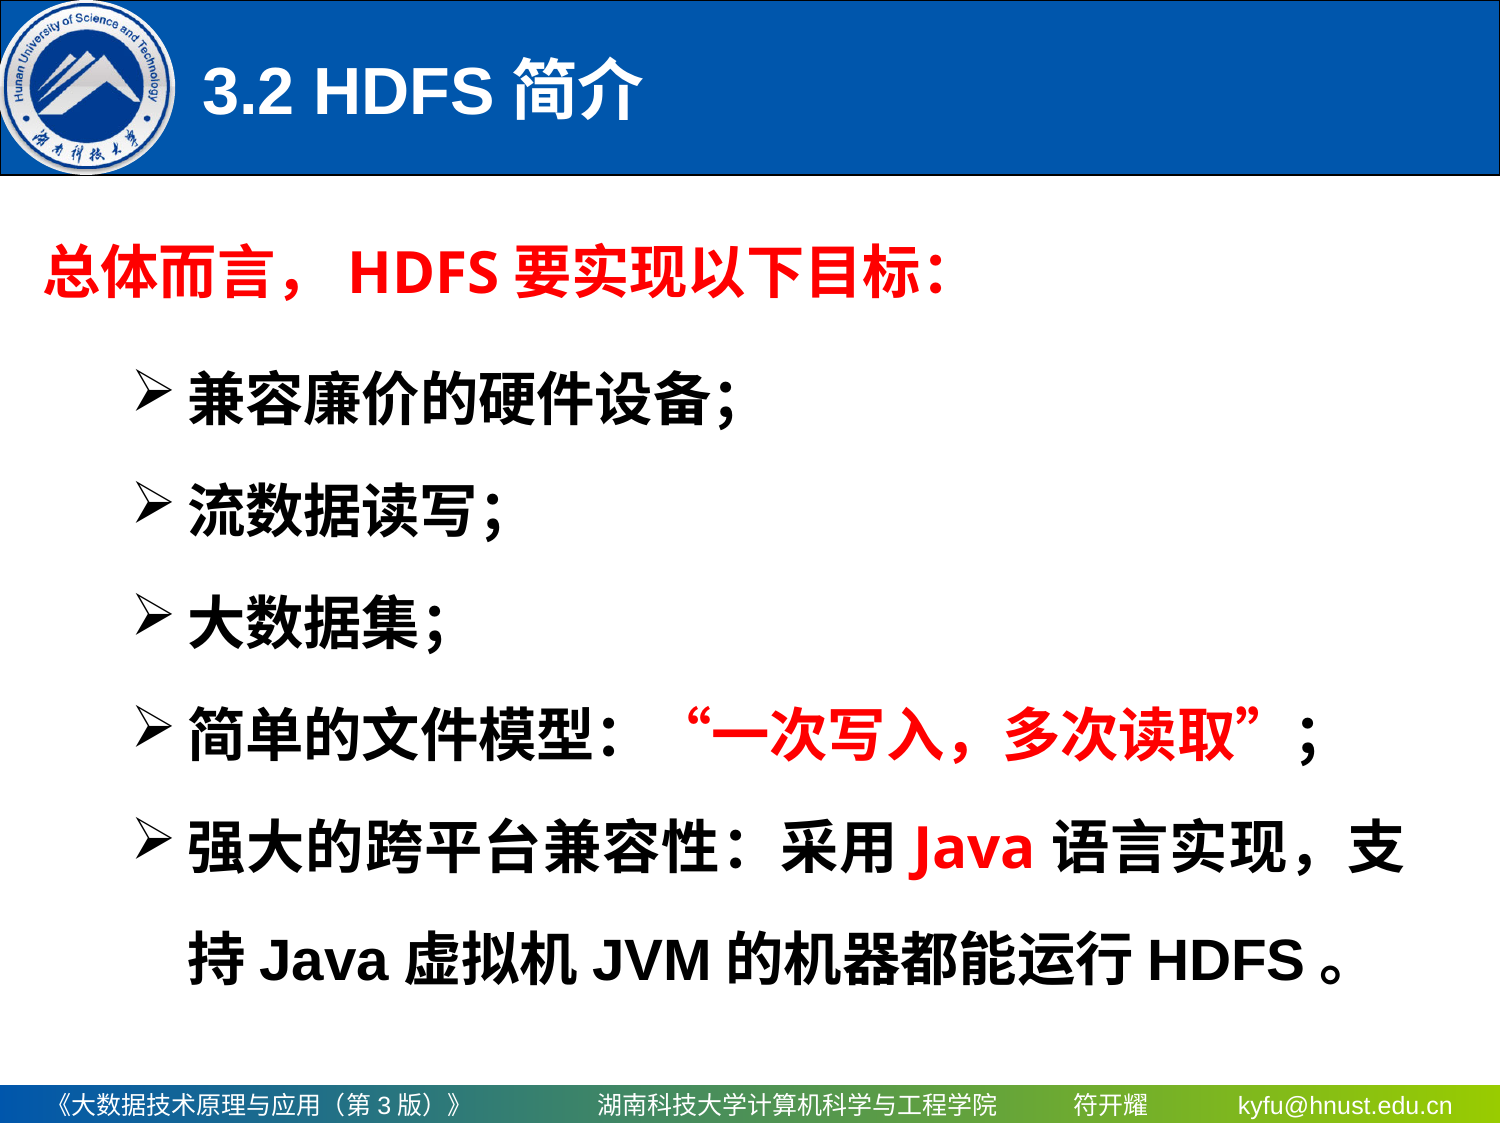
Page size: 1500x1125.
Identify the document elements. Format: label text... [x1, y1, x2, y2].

picture [0, 0, 176, 175]
text_box 兼容廉价的硬件设备； 流数据读写； 大数据集； 简单的文件模型：“一次写入，多次读取”； 强大的跨平台兼容性：采用Java语言实现，支持Java虚拟机JVM的机器都能运行HDFS。 [116, 313, 1421, 1000]
text_box 总体而言，HDFS要实现以下目标： [27, 227, 1451, 313]
title 3.2 HDFS简介 [187, 12, 1500, 163]
